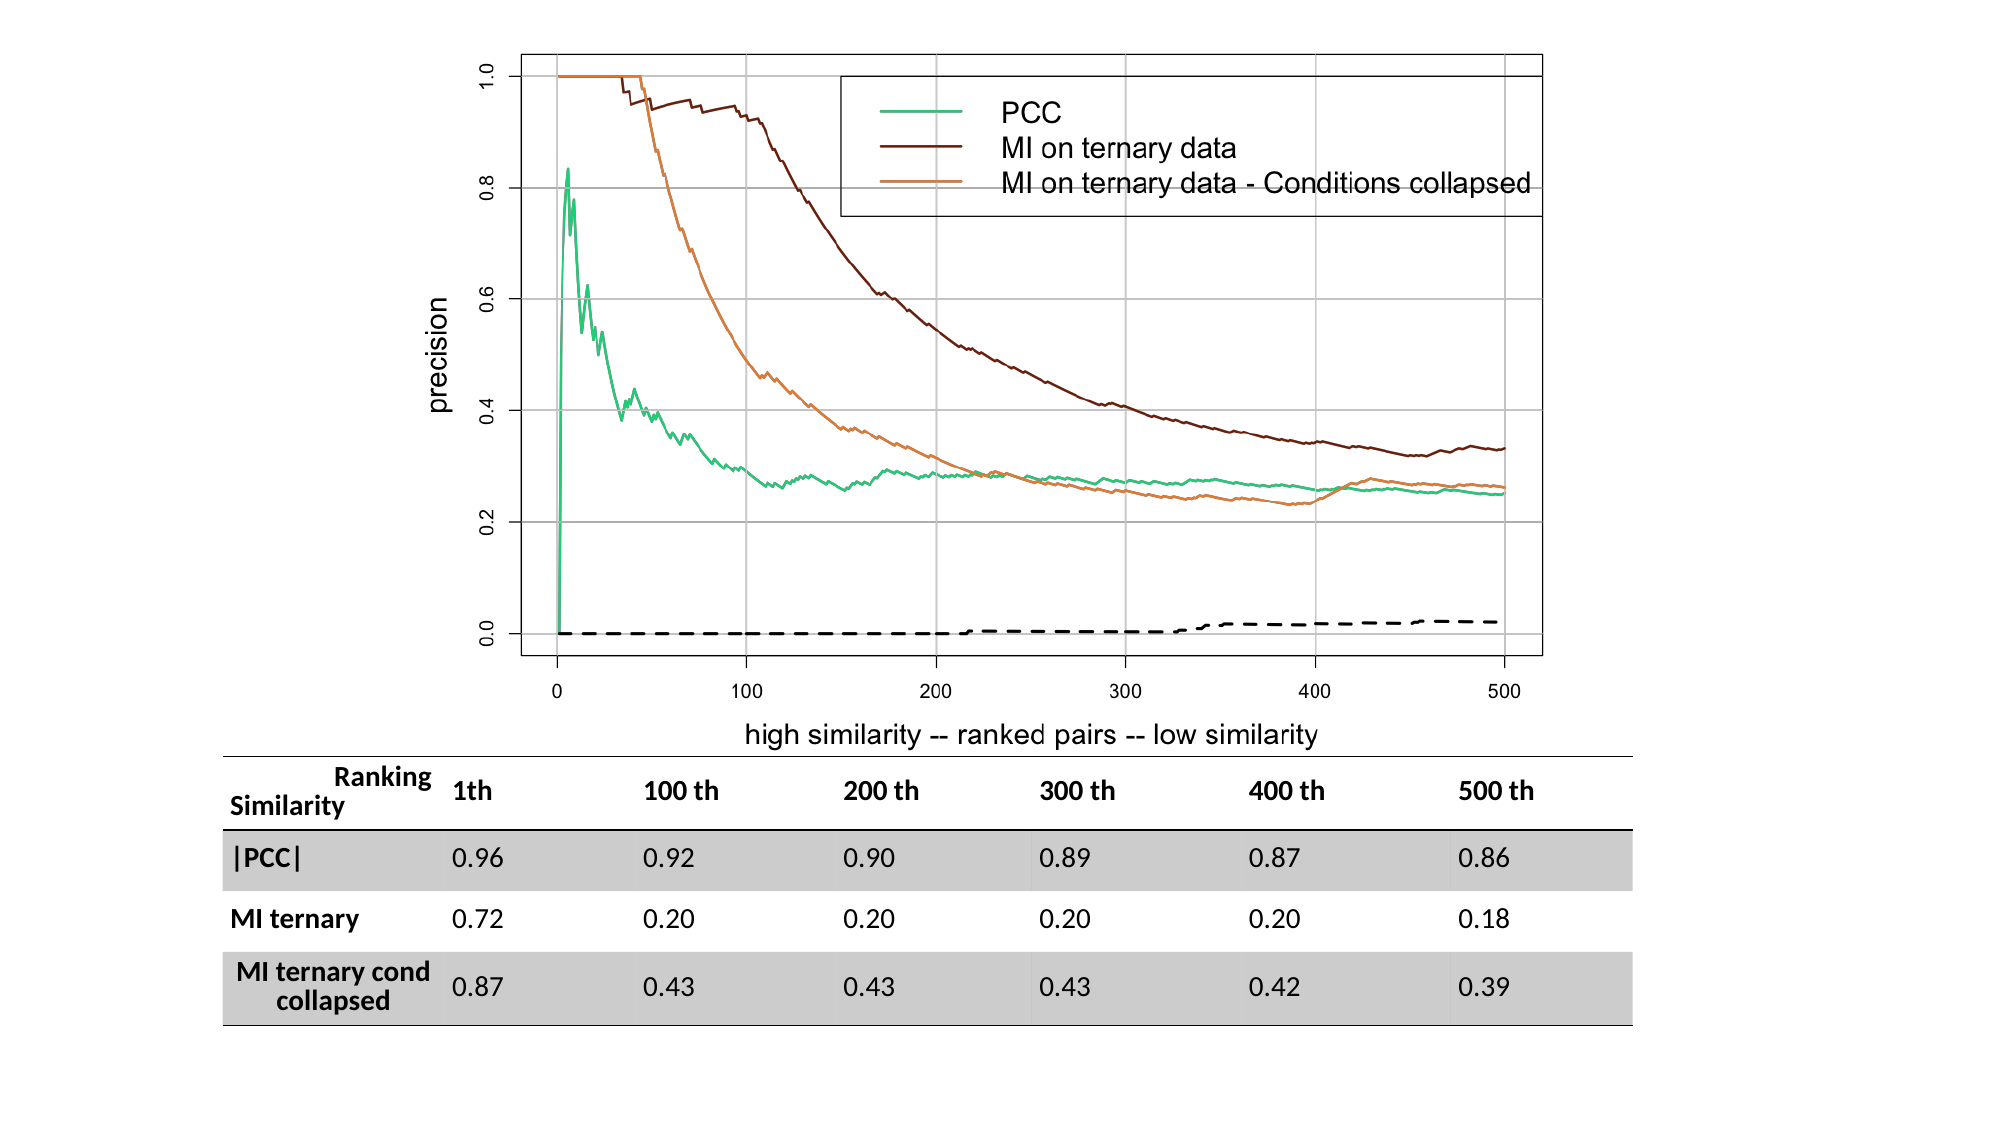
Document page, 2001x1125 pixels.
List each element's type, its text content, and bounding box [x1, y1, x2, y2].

table_cell 0.20 [836, 891, 1032, 952]
table_cell 0.72 [445, 891, 636, 952]
table_header 1th [445, 774, 636, 829]
table_header 500 th [1451, 757, 1633, 829]
table_cell 0.43 [636, 952, 836, 1025]
table_cell 0.96 [445, 831, 636, 891]
table_cell |PCC| [223, 831, 445, 891]
table_cell 0.86 [1451, 831, 1633, 891]
table_cell MI ternary cond collapsed [223, 952, 445, 1025]
table_cell 0.43 [1032, 952, 1241, 1025]
table_cell 0.42 [1241, 952, 1451, 1025]
table_header Ranking Similarity [223, 757, 445, 829]
table_cell 0.87 [1241, 831, 1451, 891]
table_cell MI ternary [223, 891, 445, 952]
table_cell 0.18 [1451, 891, 1633, 952]
table_cell 0.43 [836, 952, 1032, 1025]
table_header 100 th [636, 774, 836, 829]
table_header 200 th [836, 774, 1032, 829]
picture [425, 0, 1591, 774]
table_cell 0.90 [836, 831, 1032, 891]
table_cell 0.20 [1241, 891, 1451, 952]
table_cell 0.87 [445, 952, 636, 1025]
table_cell 0.92 [636, 831, 836, 891]
table_cell 0.89 [1032, 831, 1241, 891]
table_cell 0.20 [1032, 891, 1241, 952]
table_header 300 th [1032, 774, 1241, 829]
table_cell 0.20 [636, 891, 836, 952]
table_cell 0.39 [1451, 952, 1633, 1025]
table_header 400 th [1241, 774, 1451, 829]
